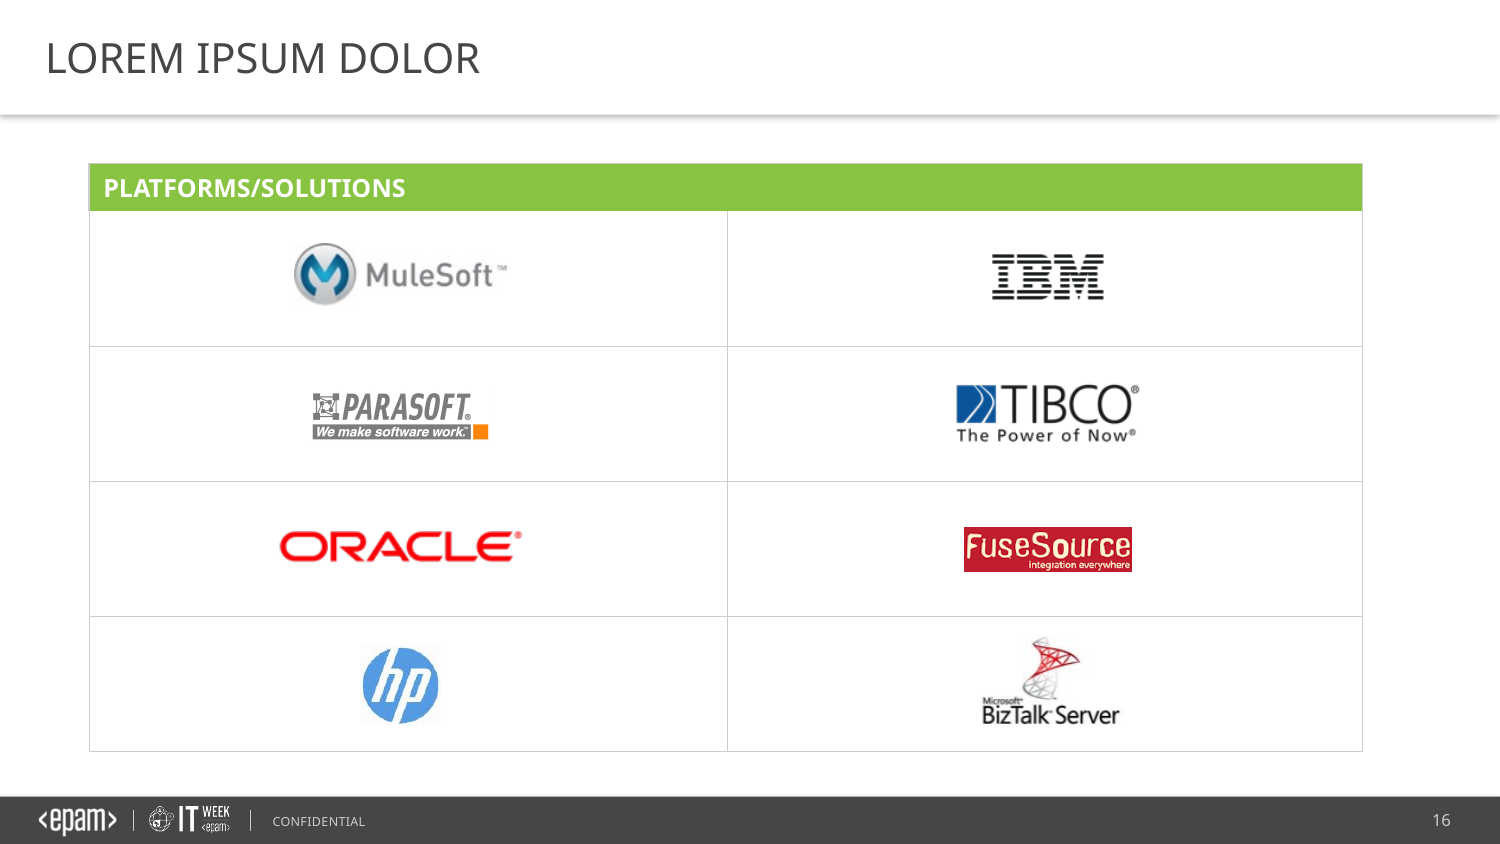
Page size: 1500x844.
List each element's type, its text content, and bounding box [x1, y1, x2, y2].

picture [952, 377, 1144, 448]
picture [294, 242, 507, 306]
table_cell [90, 347, 727, 481]
list LOREM IPSUM DOLOR [0, 0, 1500, 115]
picture [273, 522, 528, 573]
picture [968, 635, 1129, 725]
table_cell [90, 617, 727, 751]
table_cell [728, 211, 1362, 346]
picture [38, 808, 117, 837]
table_cell [728, 617, 1362, 751]
table_cell [728, 482, 1362, 616]
picture [360, 645, 441, 726]
picture [990, 246, 1106, 308]
table_cell [90, 482, 727, 616]
picture [964, 527, 1132, 573]
picture [305, 386, 496, 449]
table_cell [728, 347, 1362, 481]
table_cell [90, 211, 727, 346]
table_header PLATFORMS/SOLUTIONS [90, 164, 1362, 211]
